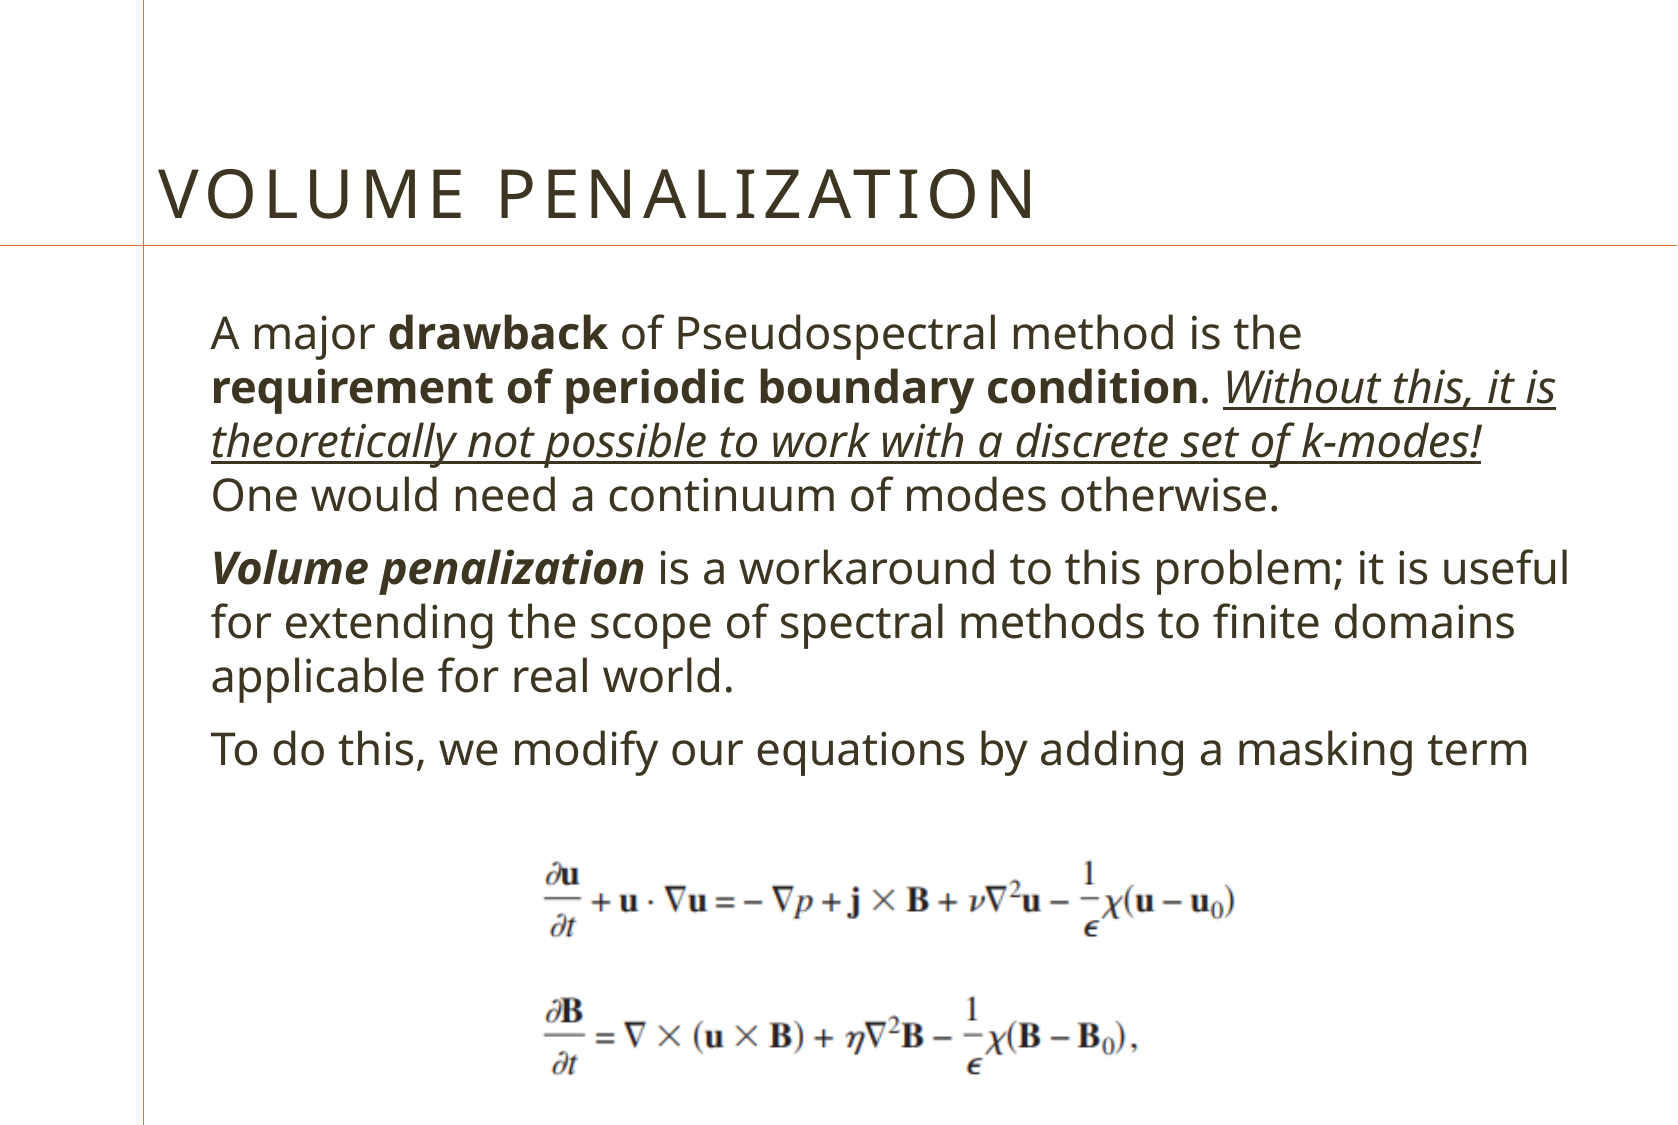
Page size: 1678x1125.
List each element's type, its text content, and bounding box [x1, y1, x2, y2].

title Volume penalization [144, 12, 1678, 241]
picture [529, 851, 1238, 1096]
